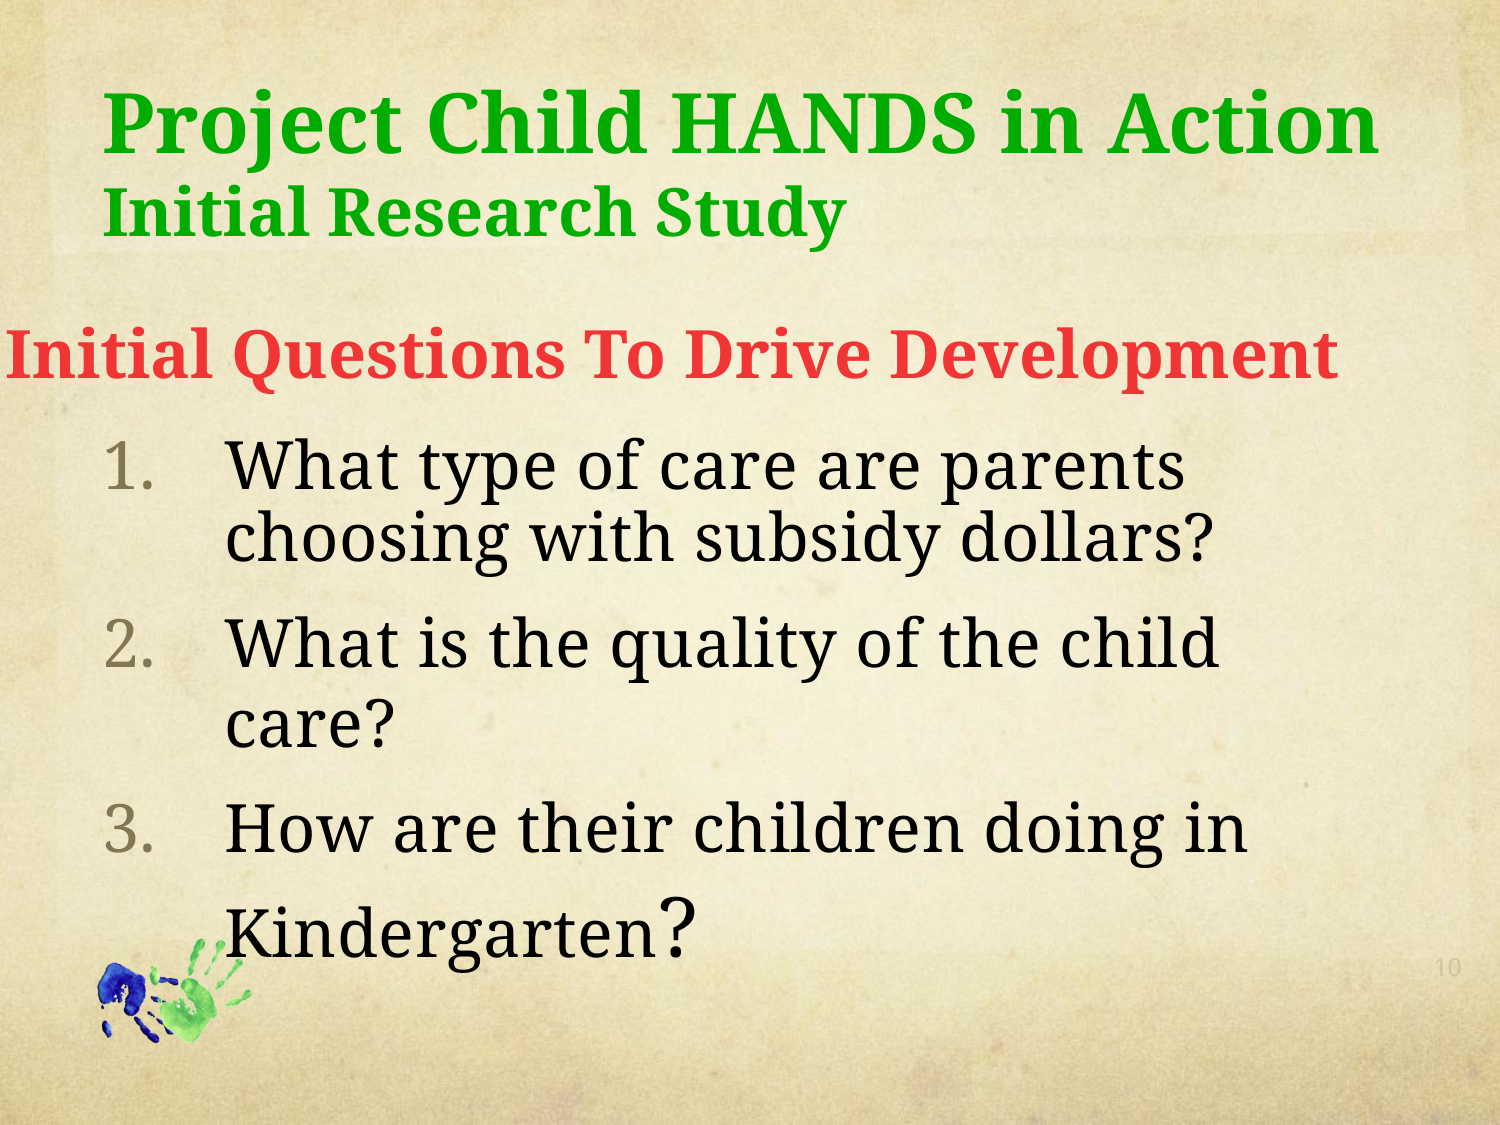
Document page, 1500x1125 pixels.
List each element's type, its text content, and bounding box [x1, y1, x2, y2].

text_box What type of care are parents choosing with subsidy dollars? What is the quality of the child care? How are their children doing in Kindergarten? [87, 424, 1413, 1013]
text_box Project Child HANDS in Action Initial Research Study [87, 62, 1413, 258]
picture [0, 0, 1500, 1125]
slide_number 10 [1233, 898, 1478, 1038]
text_box Initial Questions To Drive Development [0, 304, 1356, 399]
